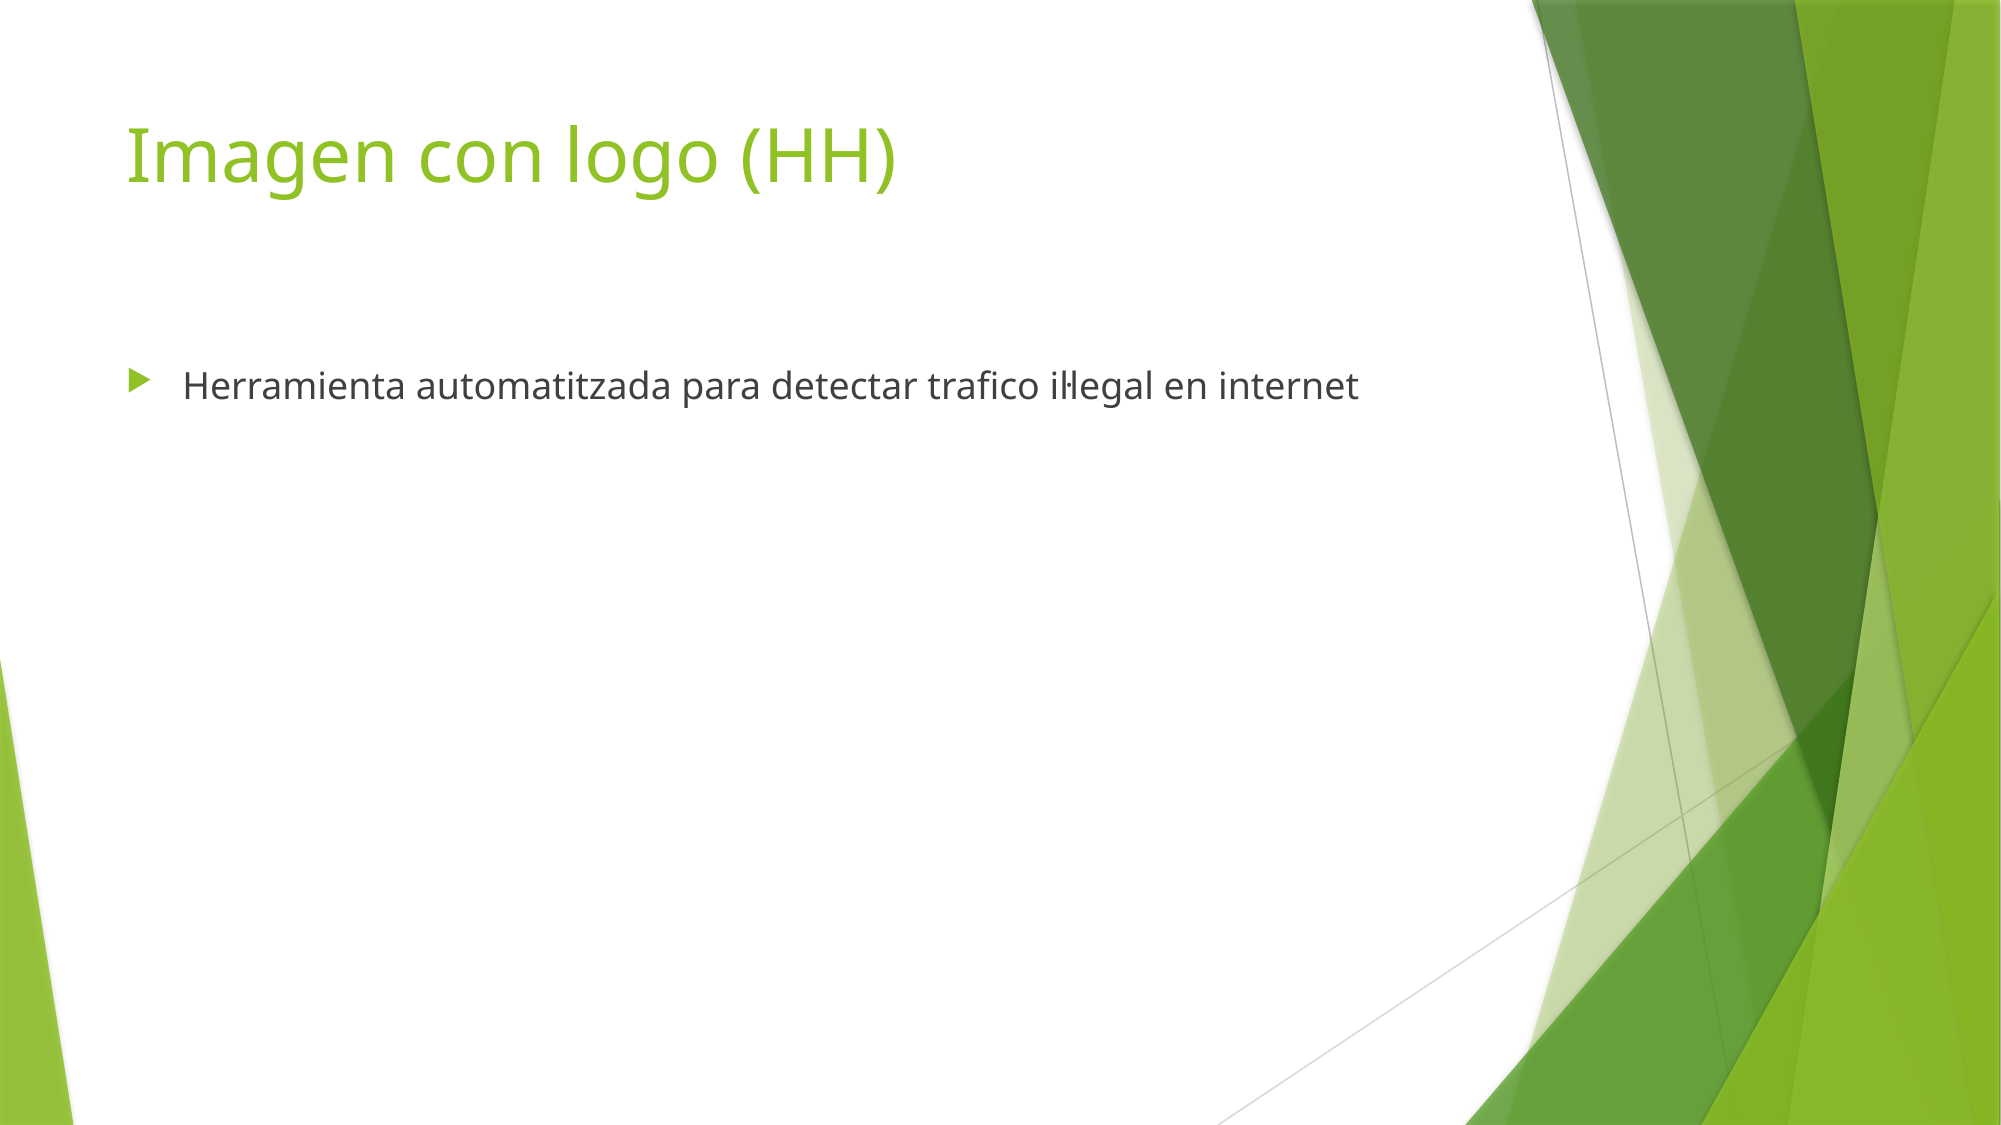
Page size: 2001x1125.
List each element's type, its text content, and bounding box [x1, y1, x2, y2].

title Imagen con logo (HH) [111, 99, 1522, 317]
list Herramienta automatitzada para detectar trafico il·legal en internet [111, 354, 1522, 992]
